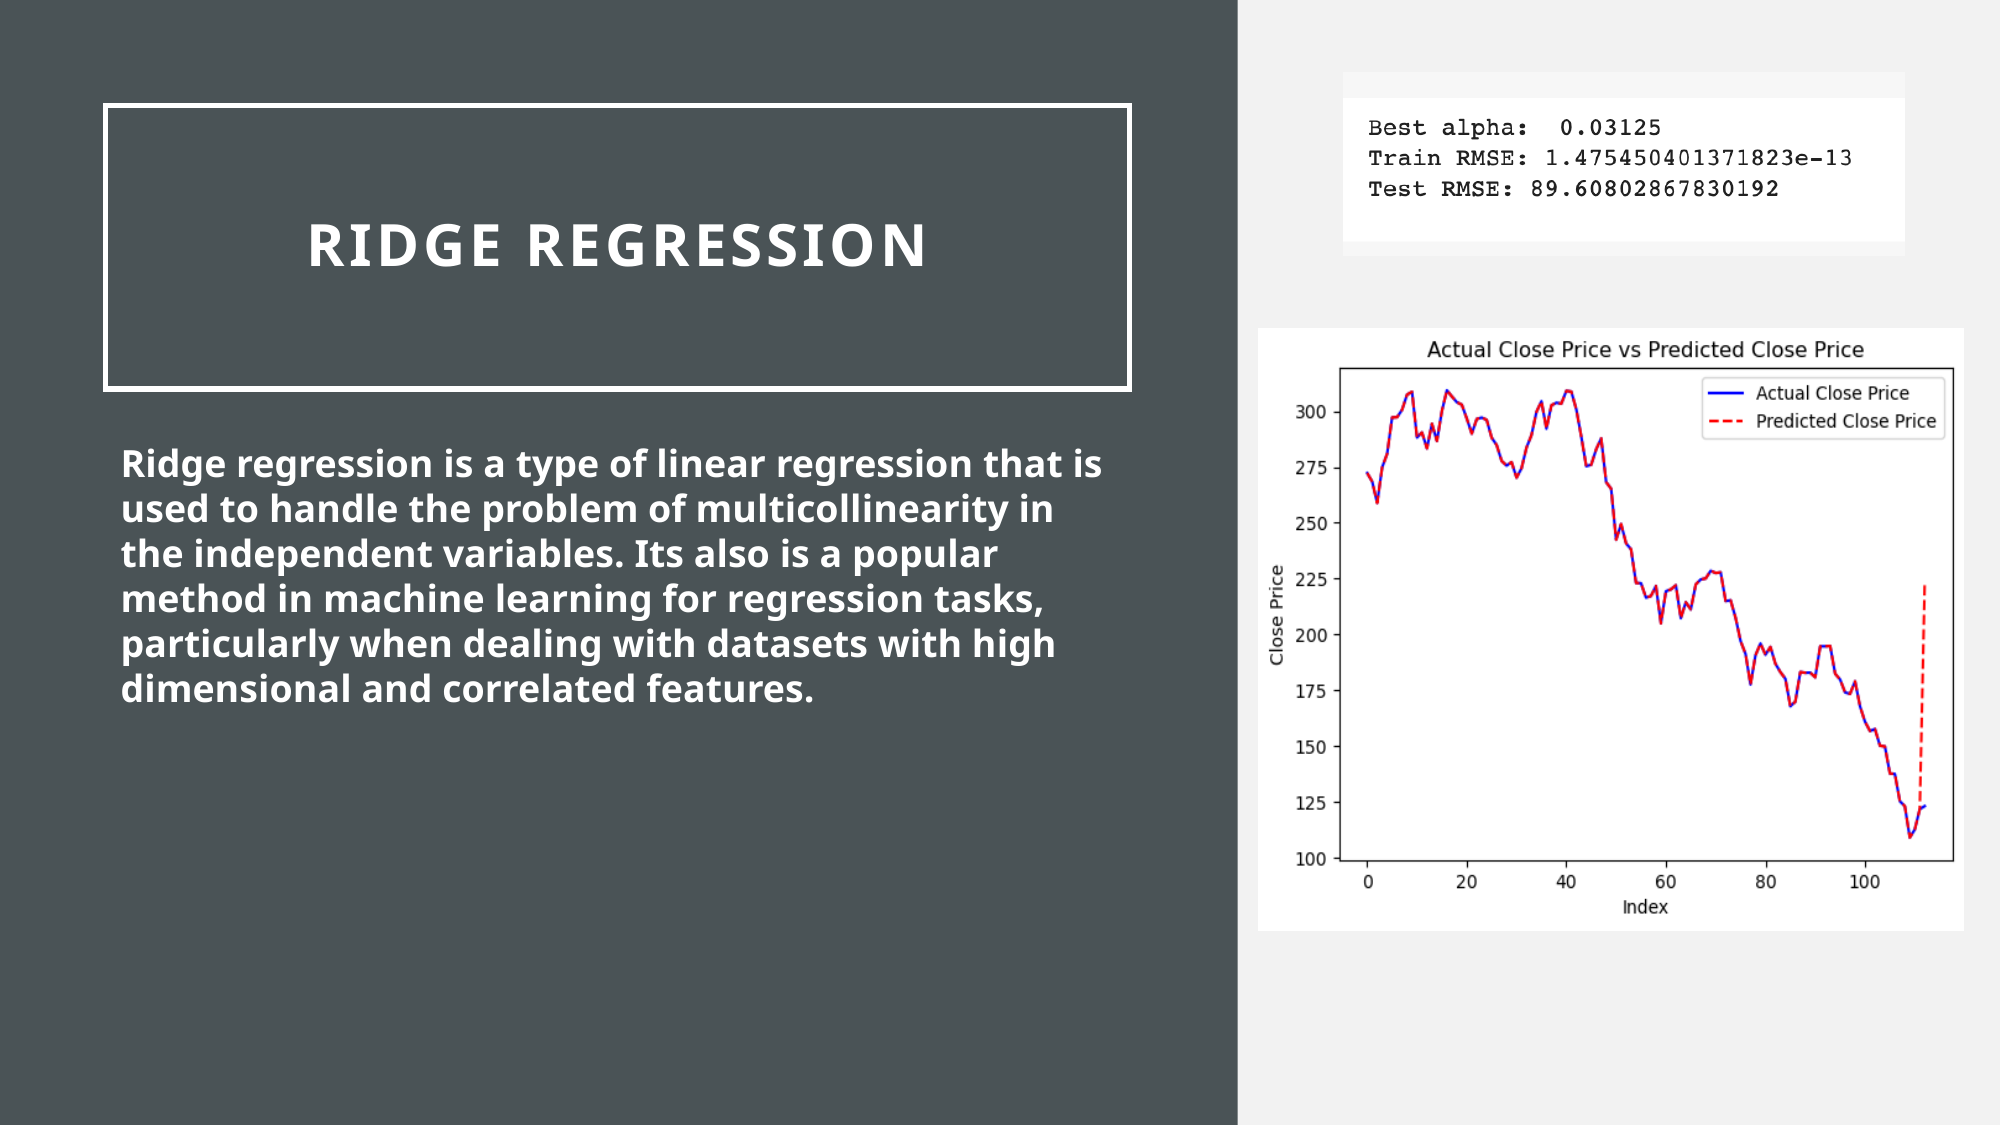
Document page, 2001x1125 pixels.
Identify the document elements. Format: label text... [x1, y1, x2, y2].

picture [1258, 328, 1964, 931]
text_box [1238, 0, 2000, 1125]
picture [1343, 72, 1905, 256]
text_box [0, 0, 1238, 1125]
title RIDGE REGRESSION [103, 103, 1132, 392]
list Ridge regression is a type of linear regression that is used to handle the problem of multicollinearity in the independent variables. Its also is a popular method in machine learning for regression tasks, particularly when dealing with datasets with high dimensional and correlated features. [105, 432, 1130, 994]
